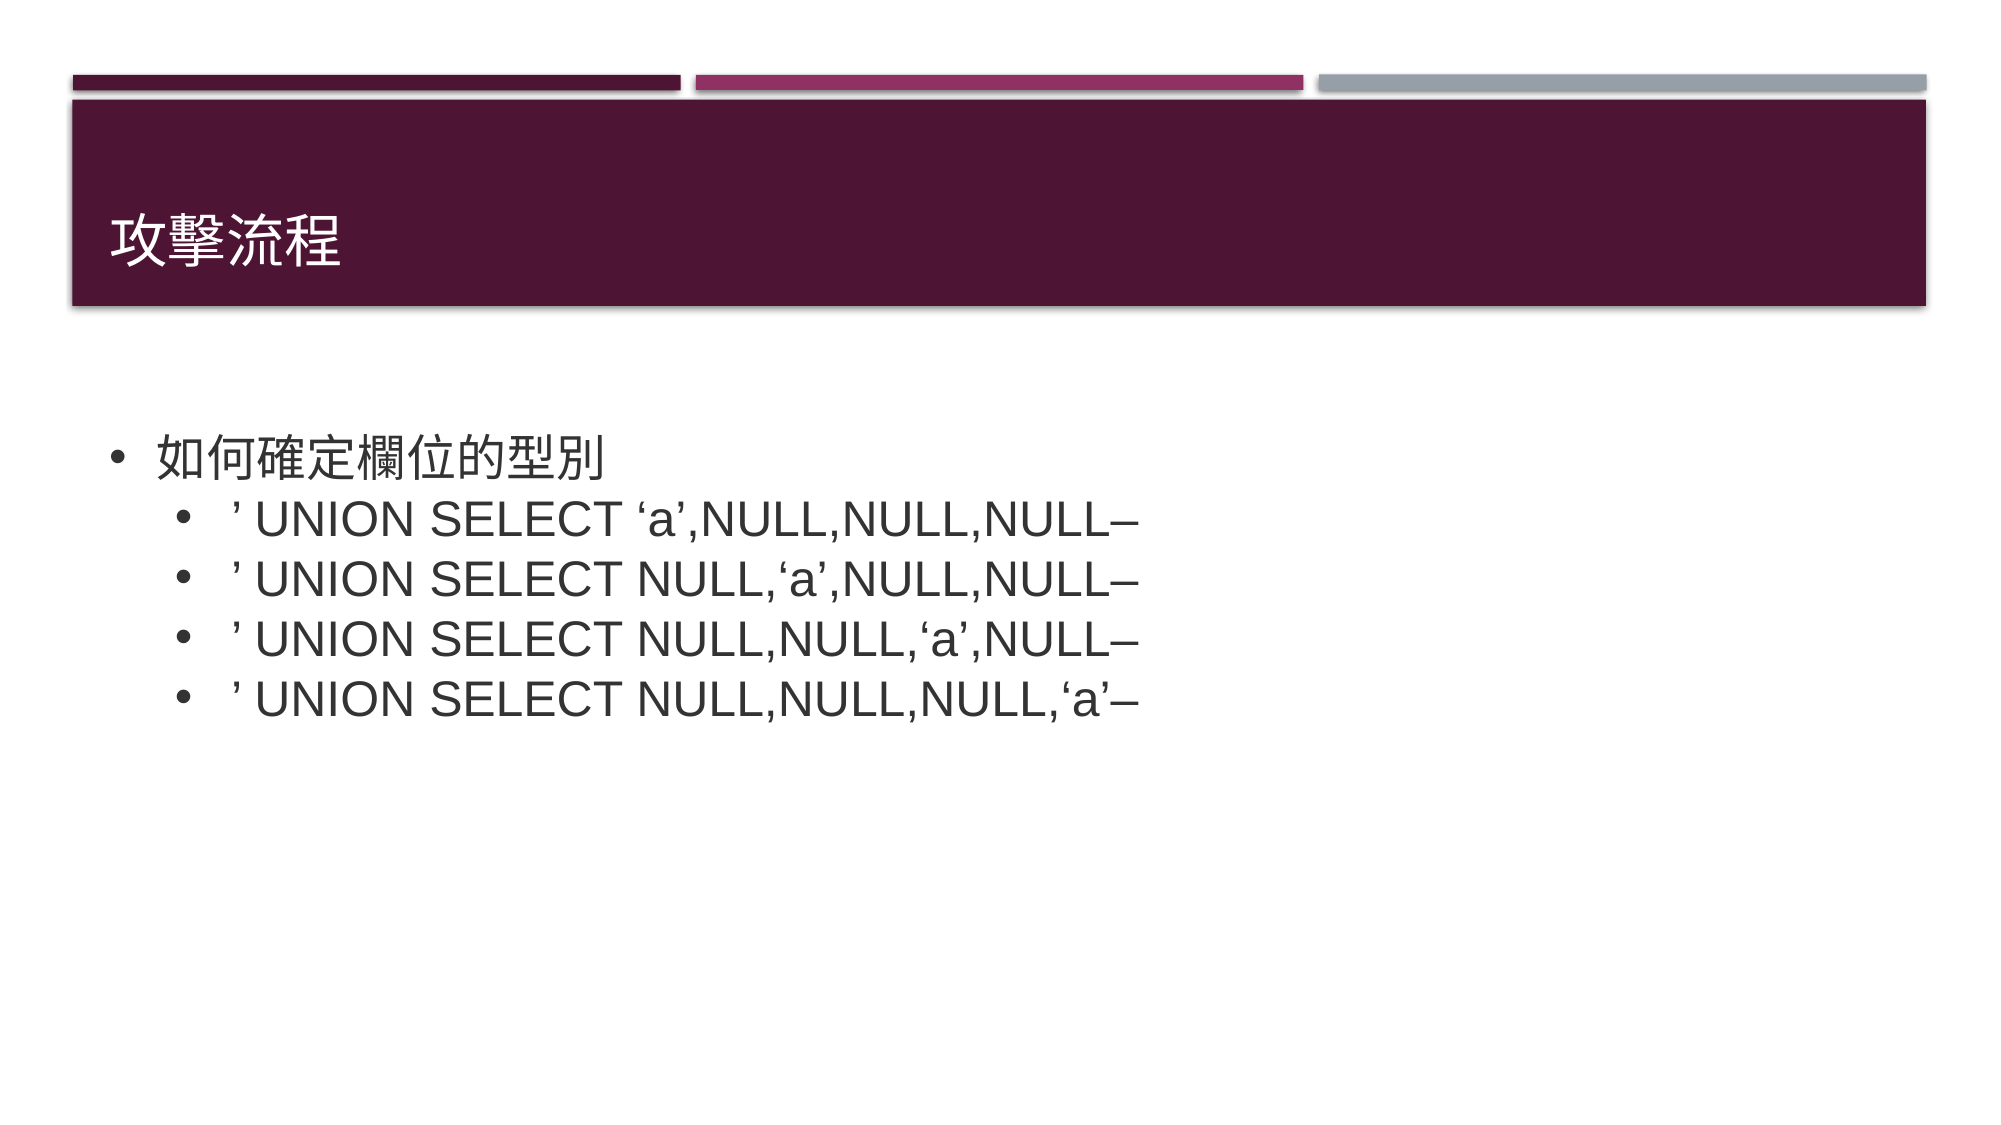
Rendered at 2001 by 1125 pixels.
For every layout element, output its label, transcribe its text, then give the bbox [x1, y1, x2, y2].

text_box 如何確定欄位的型別 ’ UNION SELECT ‘a’,NULL,NULL,NULL– ’ UNION SELECT NULL,‘a’,NULL,NULL– ’ UNION SELECT NULL,NULL,‘a’,NULL– ’ UNION SELECT NULL,NULL,NULL,‘a’– [94, 418, 1907, 734]
title 攻擊流程 [94, 119, 1904, 282]
